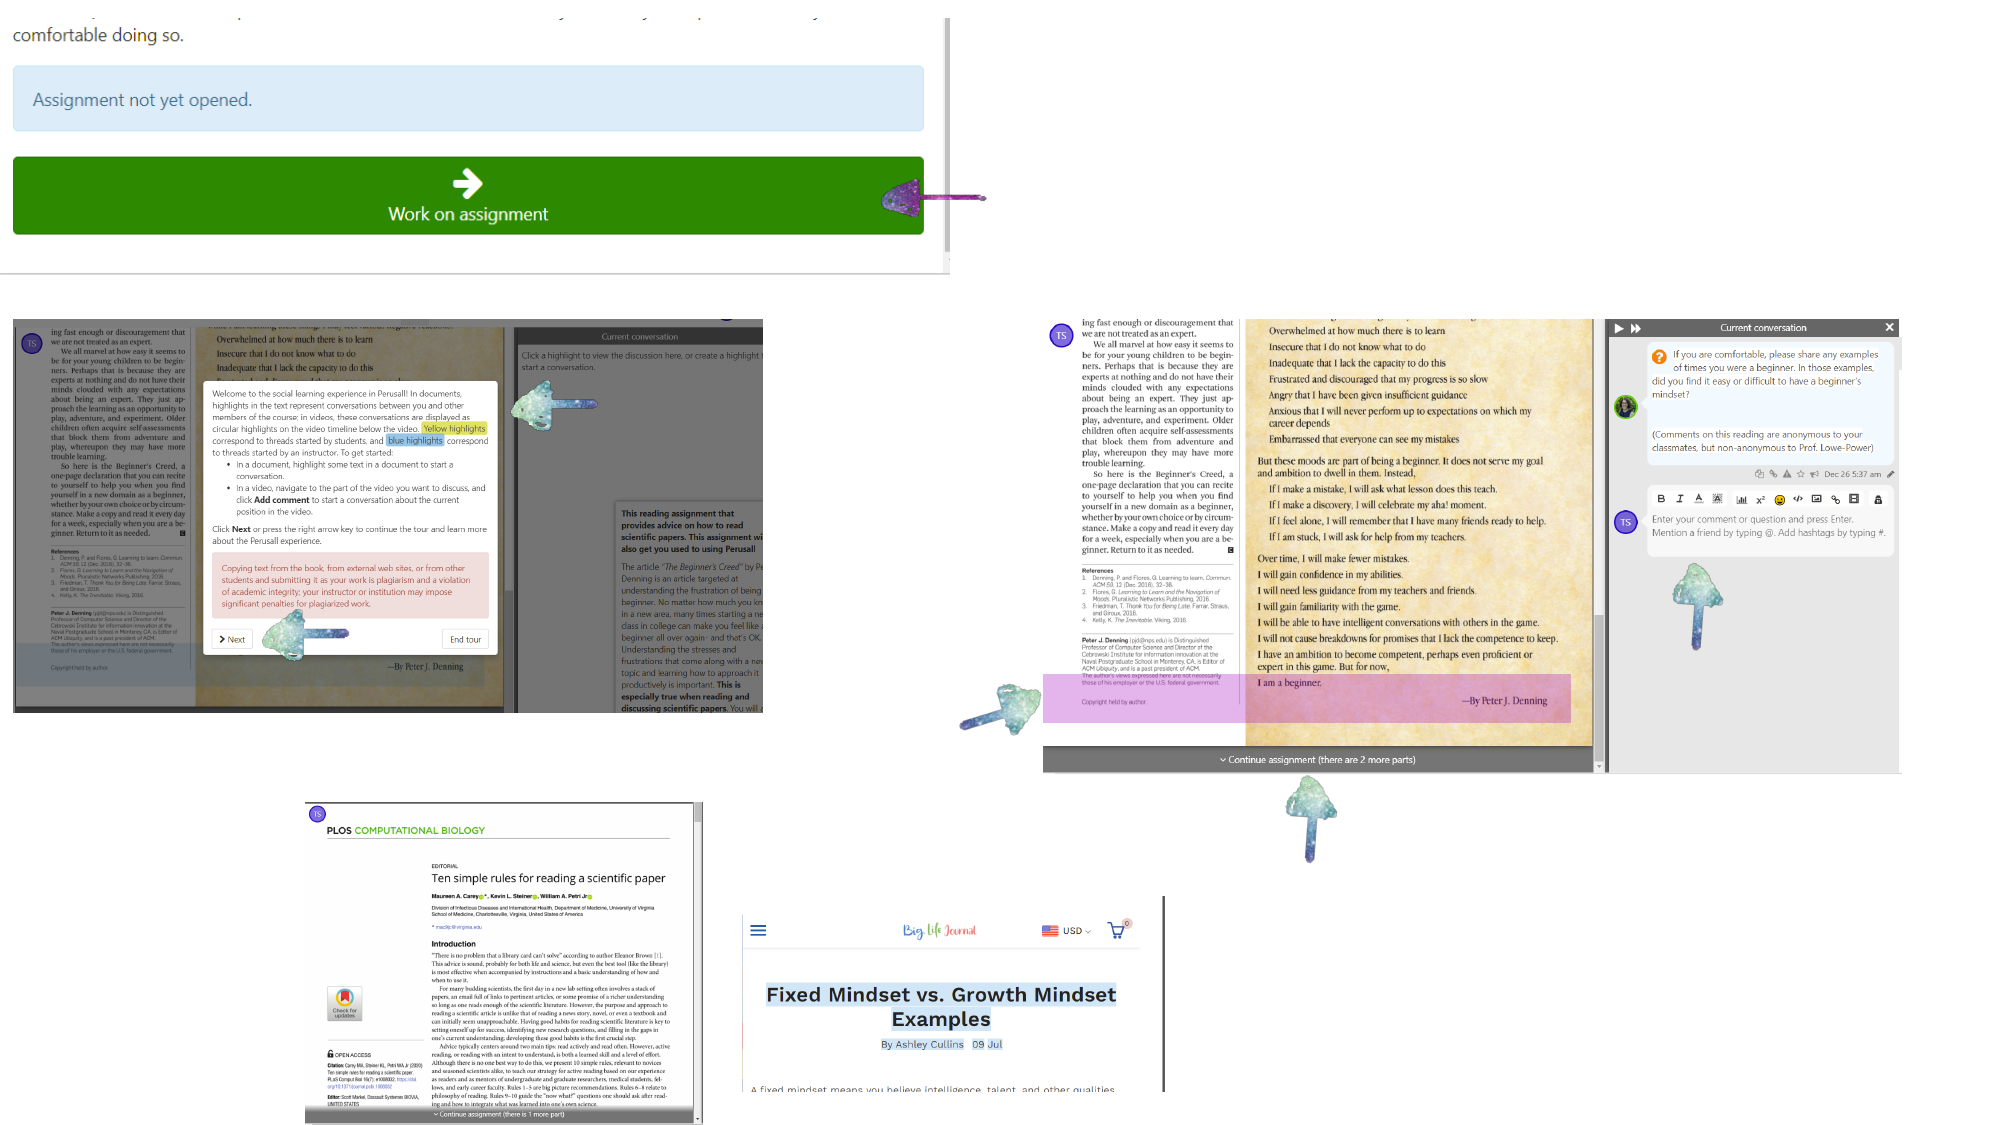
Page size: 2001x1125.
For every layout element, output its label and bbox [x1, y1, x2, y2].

picture [305, 802, 704, 1125]
picture [947, 319, 1902, 869]
picture [13, 319, 763, 713]
picture [0, 18, 992, 275]
picture [733, 896, 1165, 1093]
